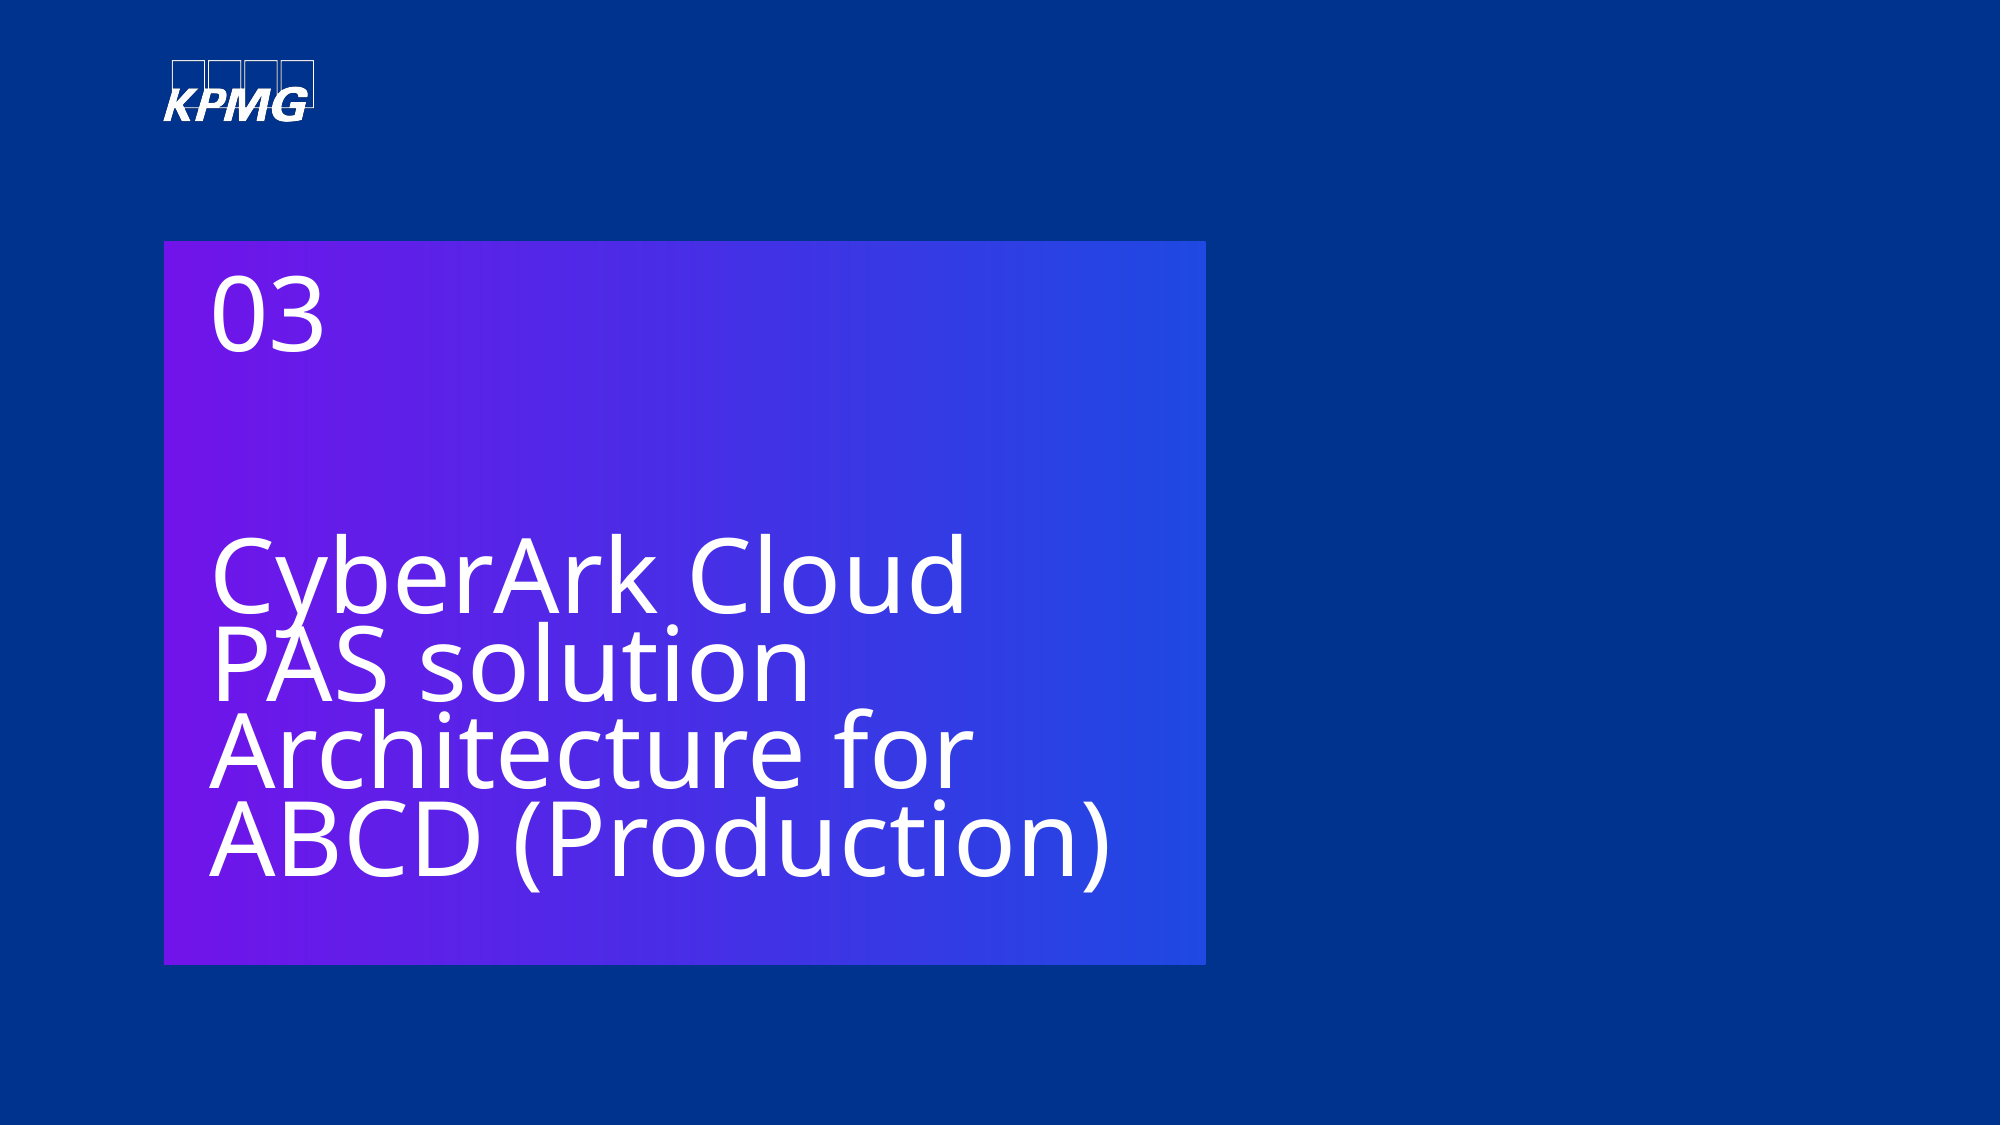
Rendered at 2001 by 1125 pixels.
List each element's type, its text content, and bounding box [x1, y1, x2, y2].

picture [163, 60, 314, 122]
title 03 CyberArk Cloud PAS solution Architecture for ABCD (Production) [209, 281, 1156, 759]
